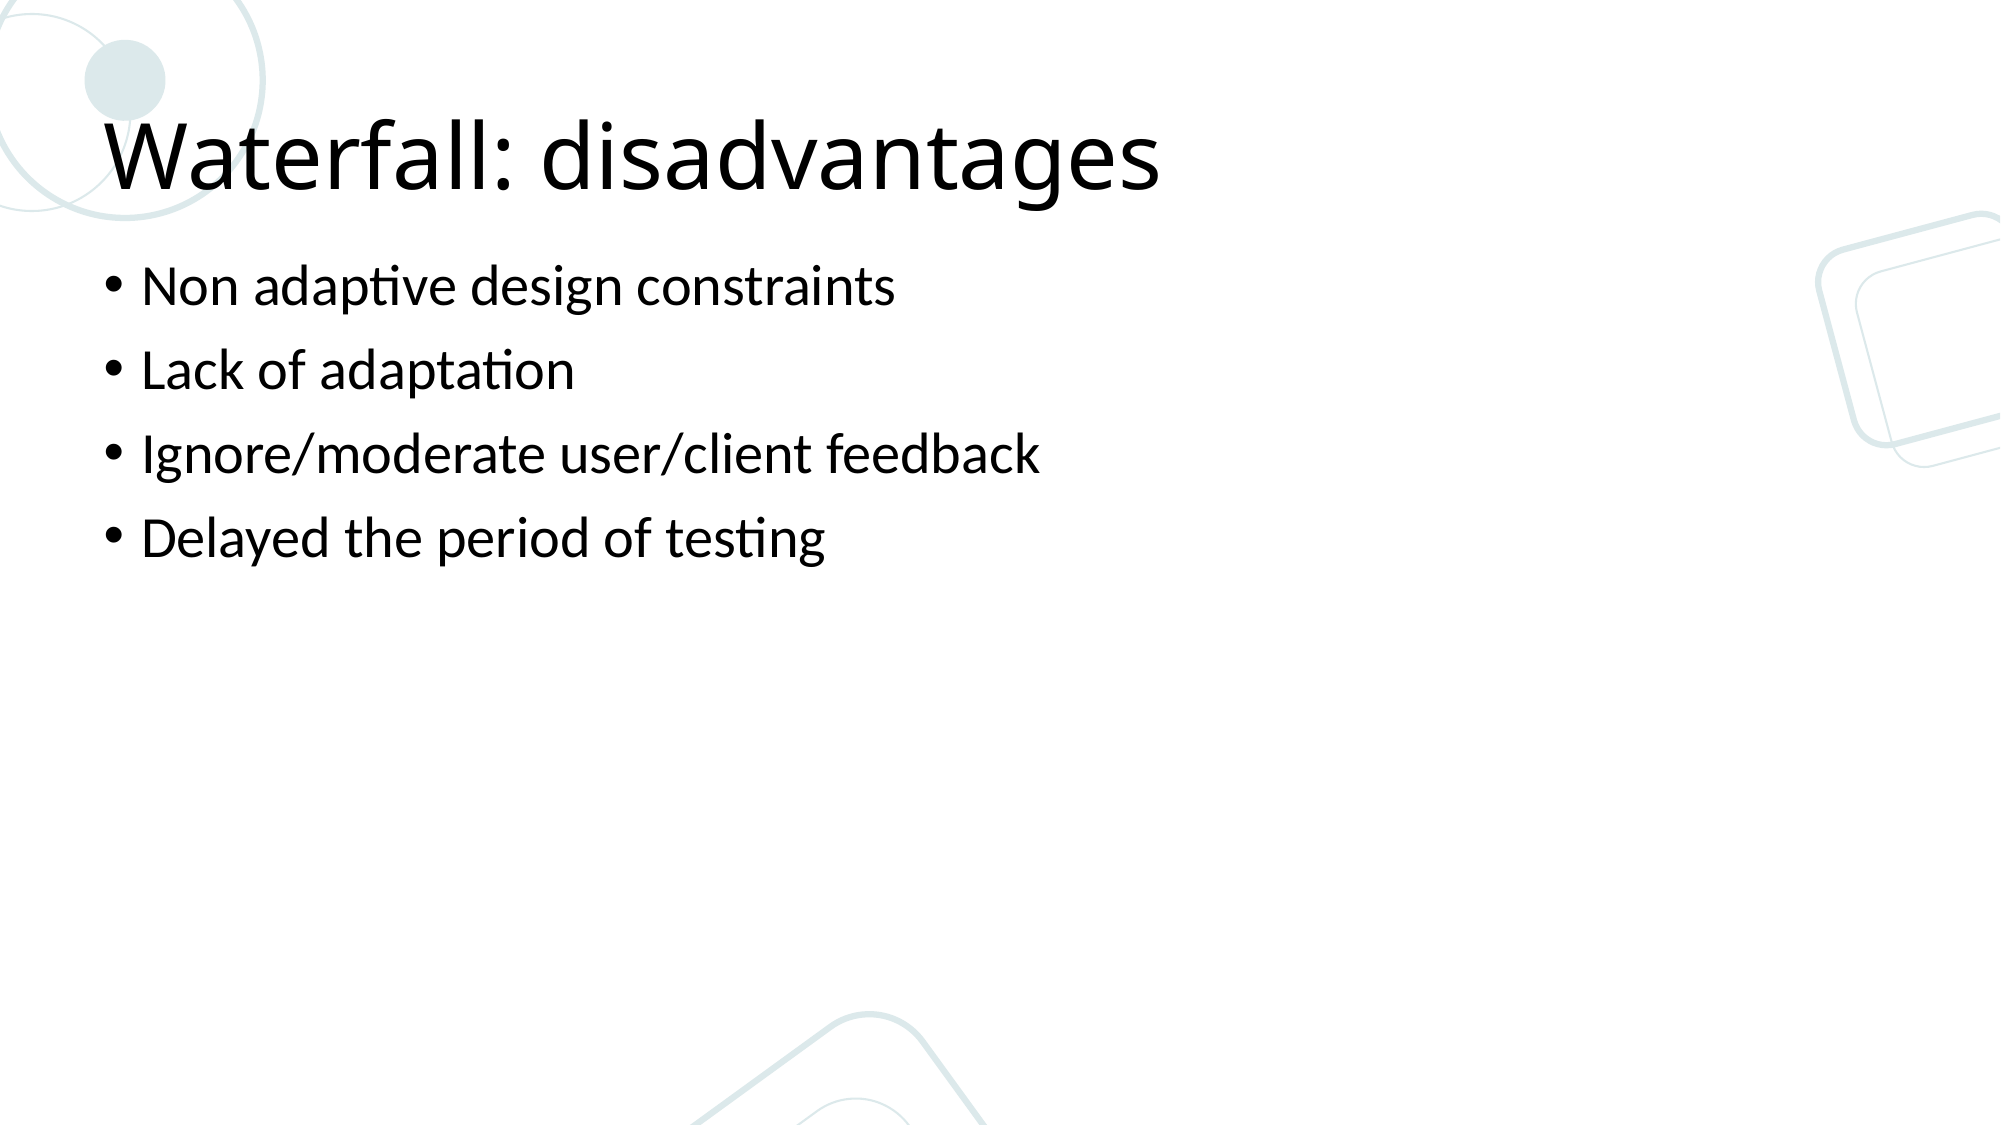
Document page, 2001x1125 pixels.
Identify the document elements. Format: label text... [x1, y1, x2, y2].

list Non adaptive design constraints Lack of adaptation Ignore/moderate user/client feedback Delayed the period of testing [88, 248, 1912, 954]
title Waterfall: disadvantages [88, 70, 1912, 248]
